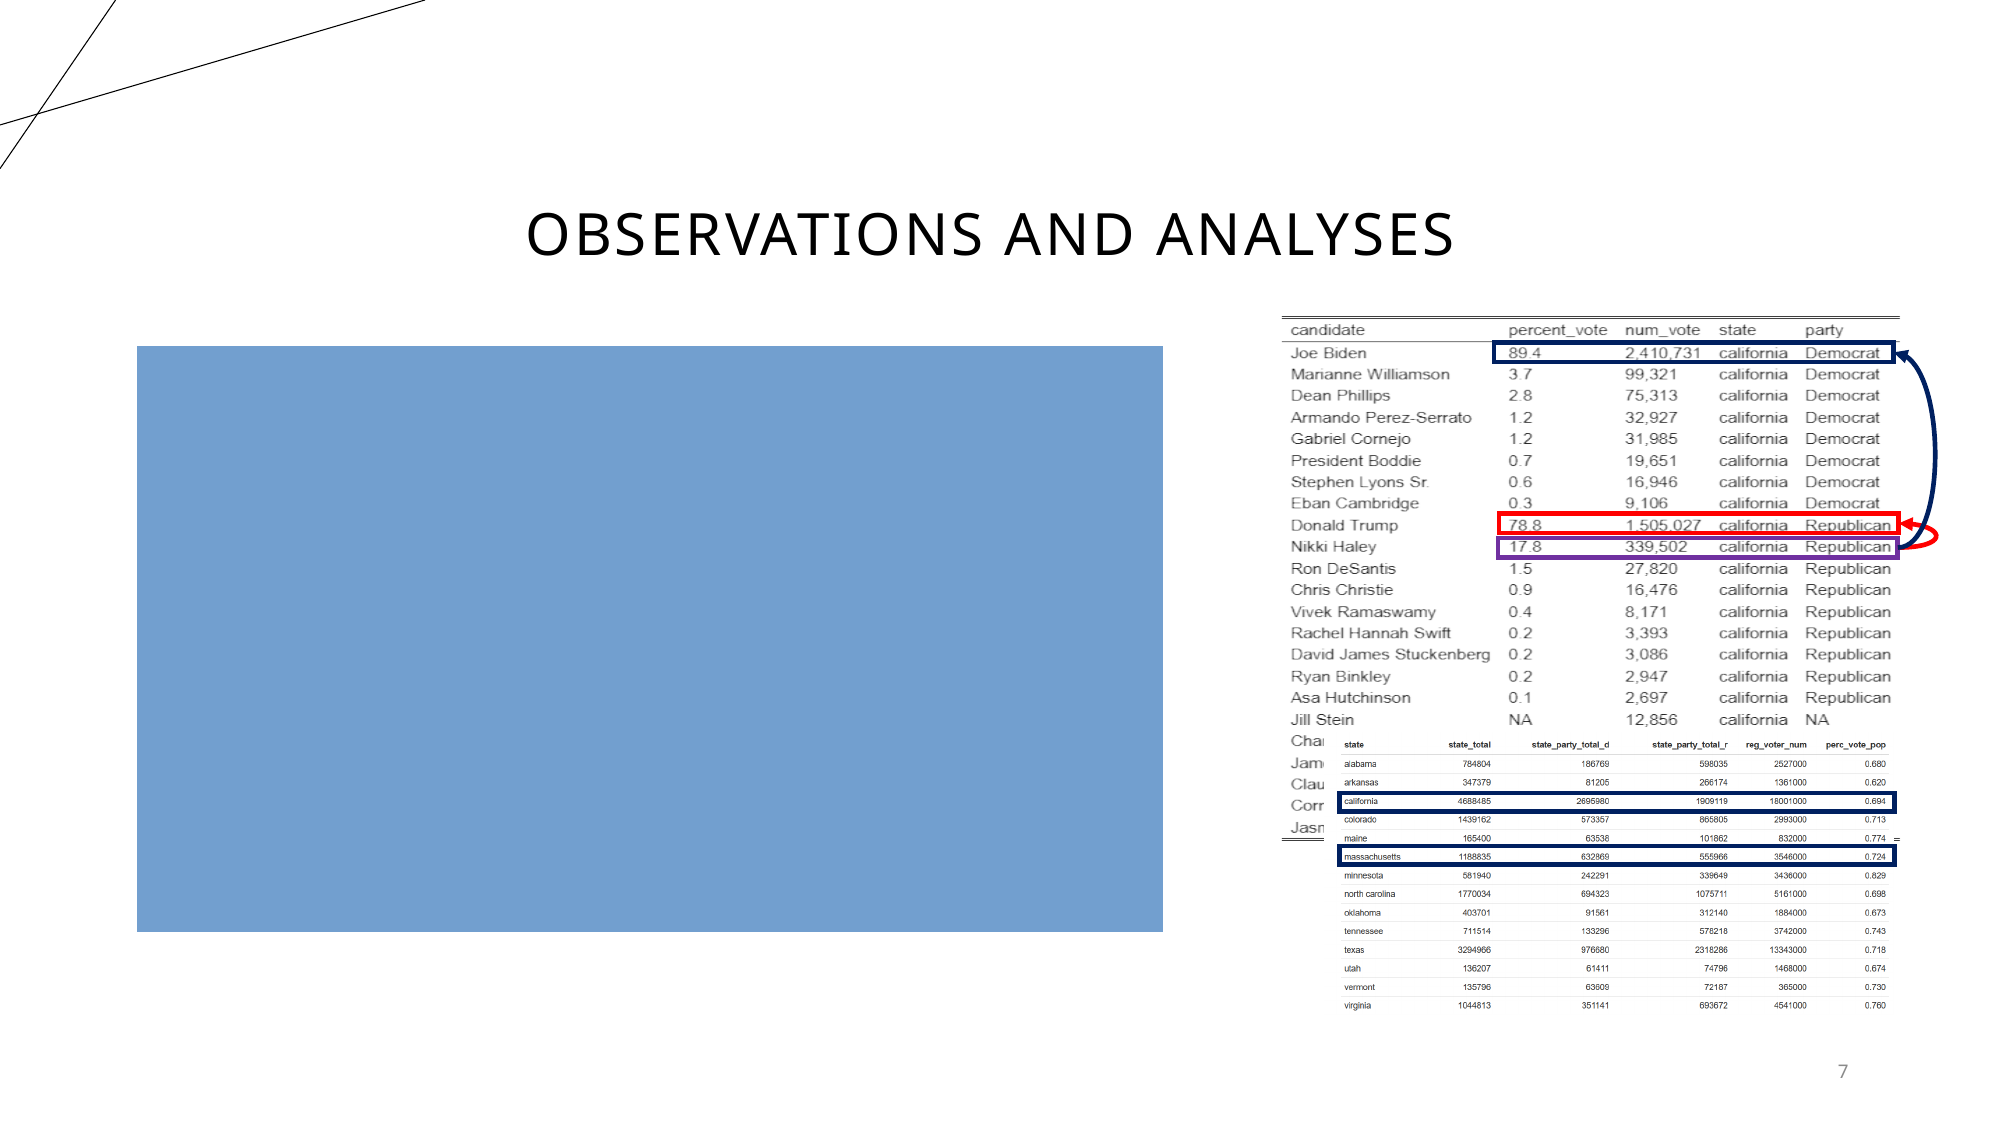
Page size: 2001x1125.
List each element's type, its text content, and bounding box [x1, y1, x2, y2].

slide_number 7 [1701, 1042, 1864, 1103]
title Observations and analyses [137, 57, 1863, 276]
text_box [1324, 732, 1895, 1015]
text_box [1264, 302, 1953, 853]
